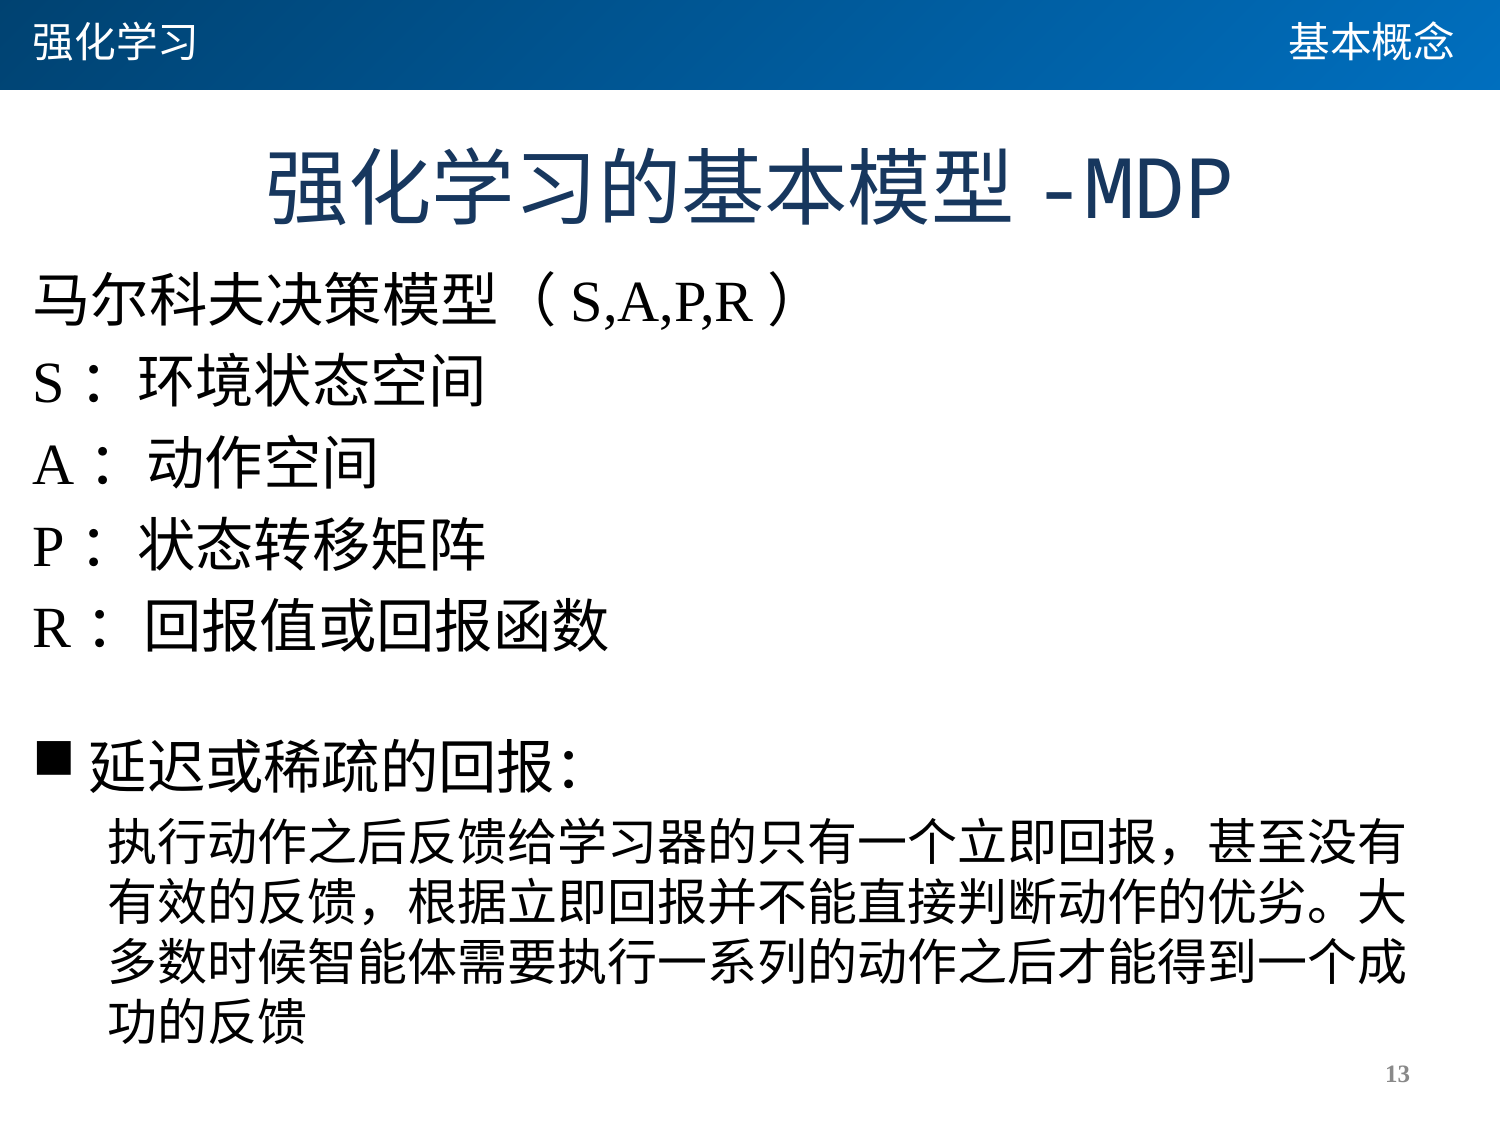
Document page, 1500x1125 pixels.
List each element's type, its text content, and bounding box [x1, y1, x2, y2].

title 强化学习的基本模型-MDP [75, 91, 1425, 255]
text_box 延迟或稀疏的回报： 执行动作之后反馈给学习器的只有一个立即回报，甚至没有有效的反馈，根据立即回报并不能直接判断动作的优劣。大多数时候智能体需要执行一系列的动作之后才能得到一个成功的反馈 [17, 722, 1447, 1073]
slide_number 13 [1074, 1073, 1425, 1103]
list 基本概念 [938, 8, 1471, 80]
list 马尔科夫决策模型（S,A,P,R） S：环境状态空间 A：动作空间 P：状态转移矩阵 R：回报值或回报函数 [17, 255, 1500, 705]
list 强化学习 [17, 8, 561, 80]
